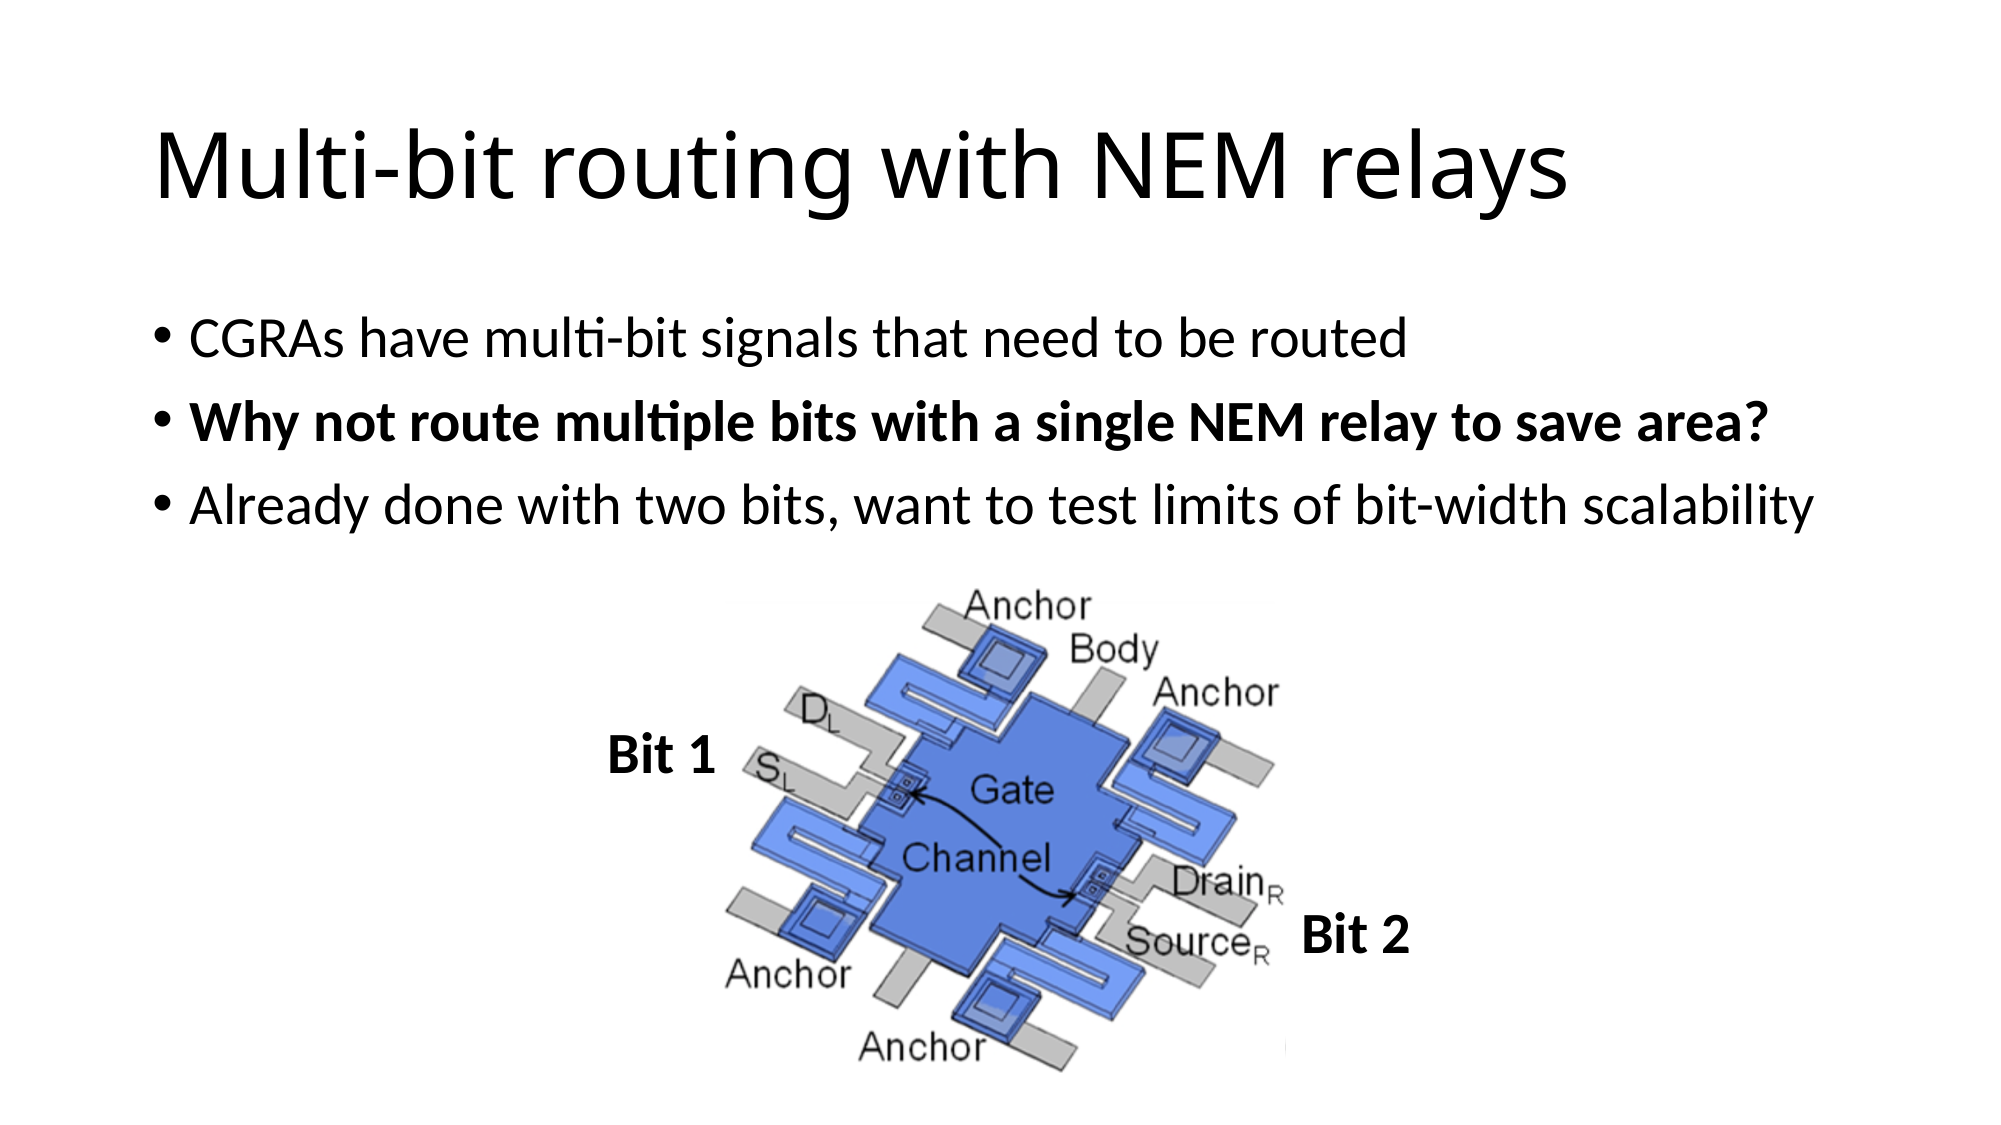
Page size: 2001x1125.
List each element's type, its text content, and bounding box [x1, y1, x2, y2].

list CGRAs have multi-bit signals that need to be routed Why not route multiple bits with a single NEM relay to save area? Already done with two bits, want to test limits of bit-width scalability [137, 299, 1863, 1014]
text_box Bit 1 [592, 708, 714, 793]
text_box Bit 2 [1286, 887, 1427, 973]
title Multi-bit routing with NEM relays [137, 59, 1863, 278]
picture [714, 579, 1286, 1092]
